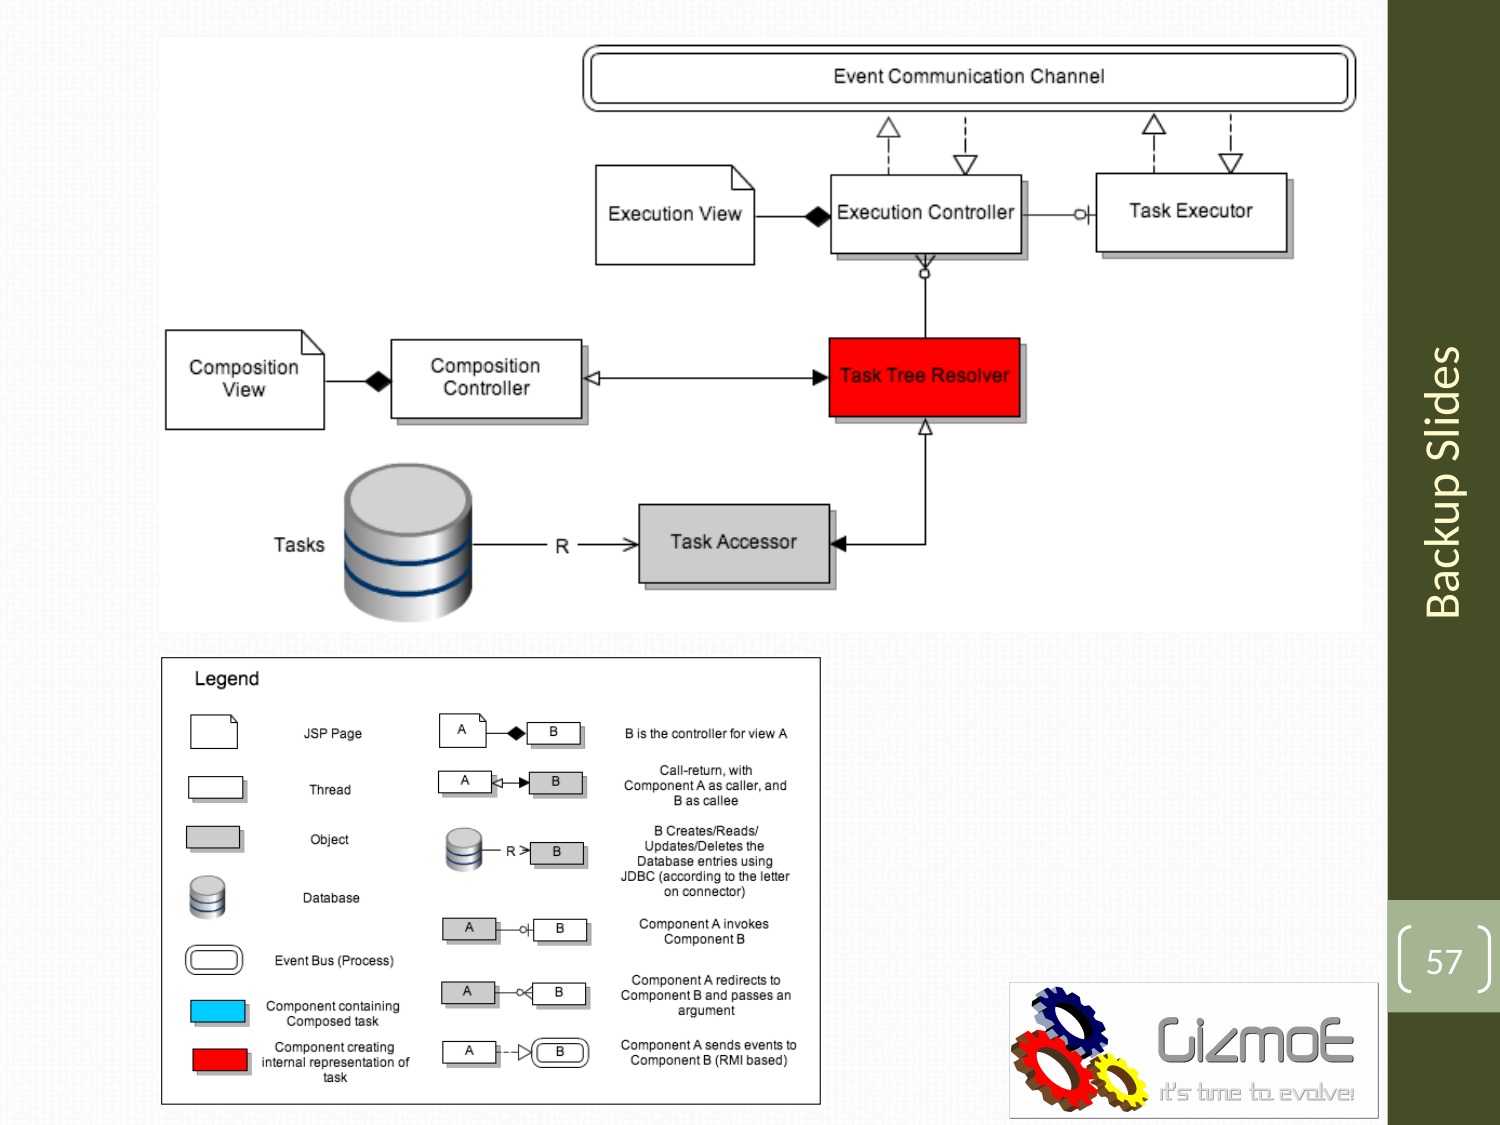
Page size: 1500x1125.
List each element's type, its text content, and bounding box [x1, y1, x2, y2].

slide_number Backup Slides [1408, 288, 1469, 636]
slide_number 56 [1397, 925, 1492, 994]
picture [158, 36, 1363, 633]
picture [1005, 979, 1382, 1121]
picture [158, 654, 823, 1109]
